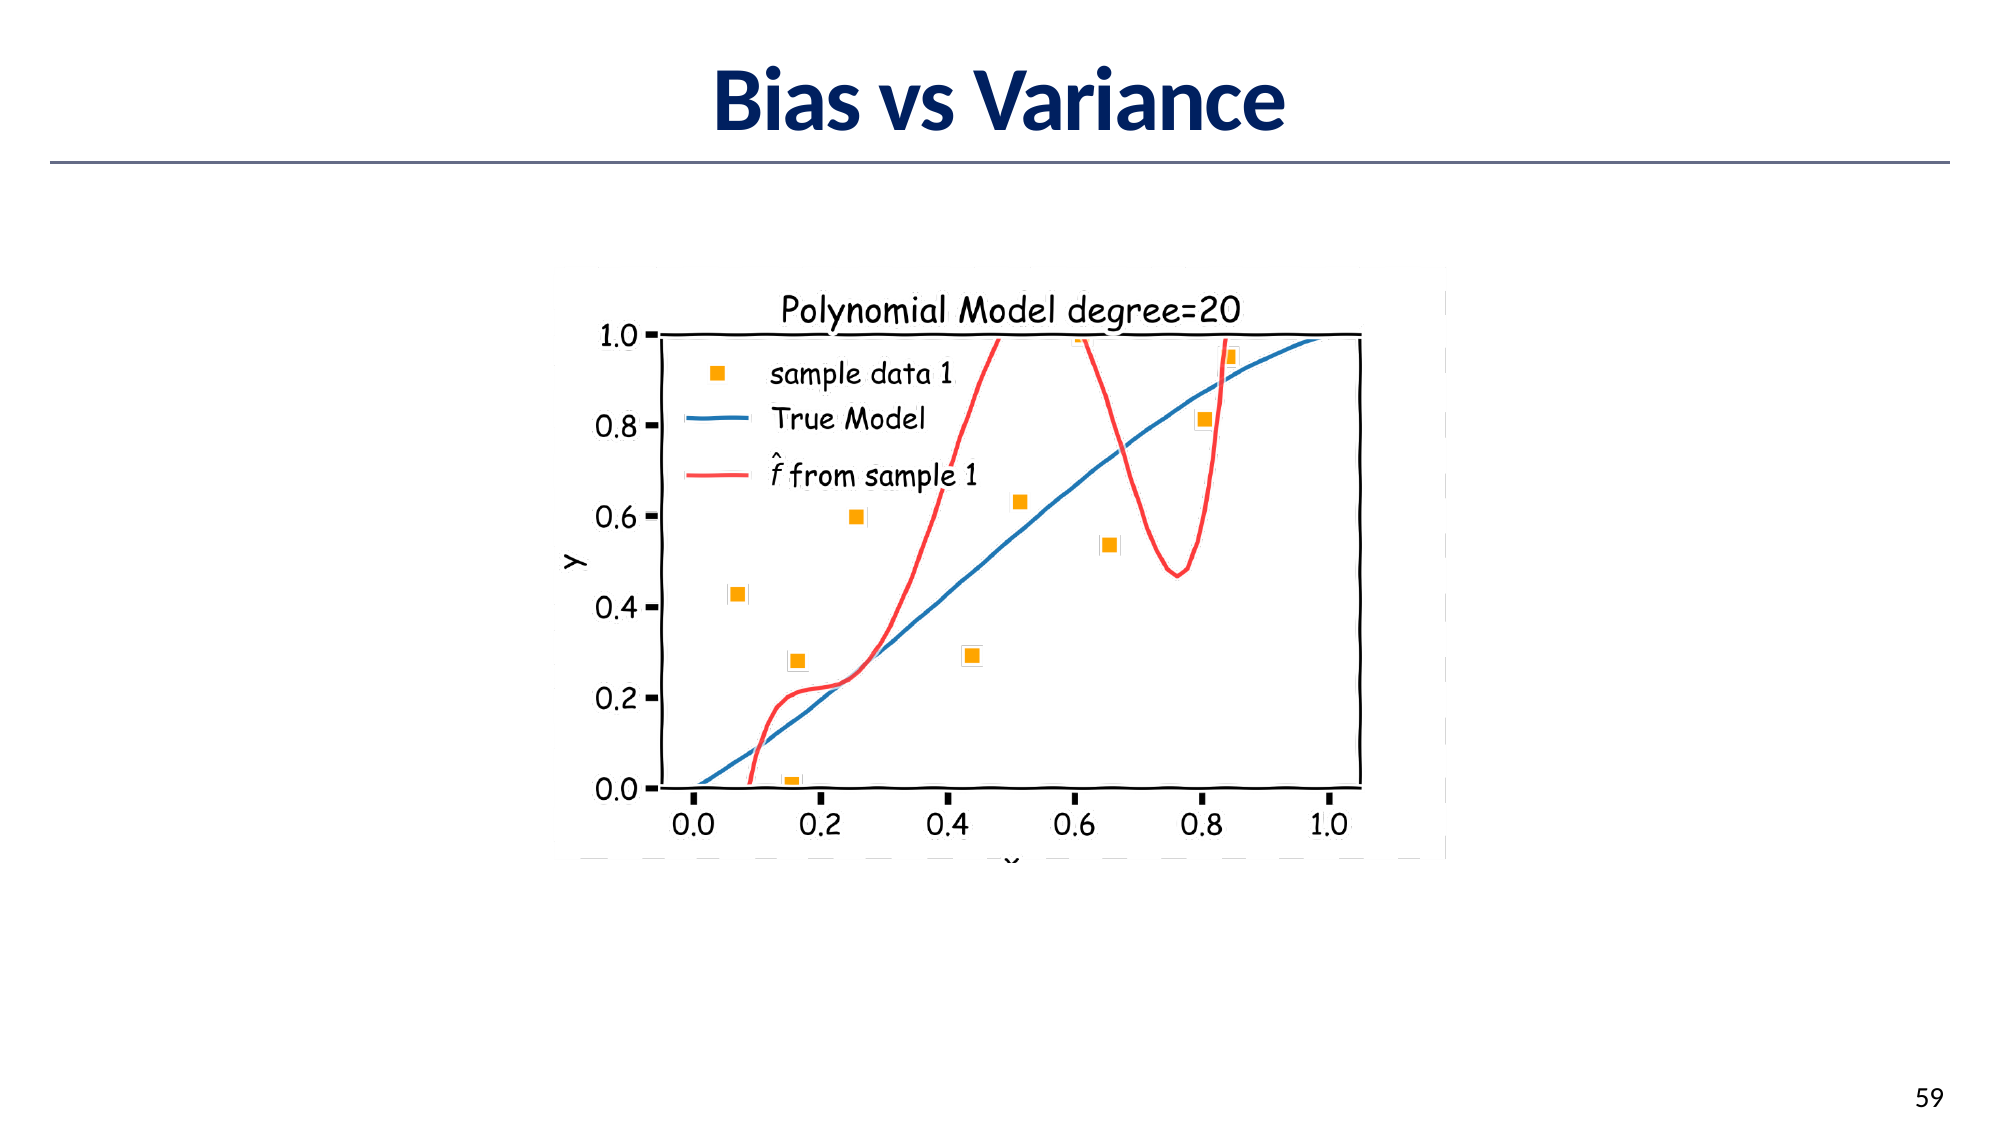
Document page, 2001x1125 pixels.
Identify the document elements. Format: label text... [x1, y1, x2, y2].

title Bias vs Variance [99, 24, 1900, 163]
picture [549, 262, 1451, 863]
slide_number 59 [1899, 1071, 2000, 1125]
